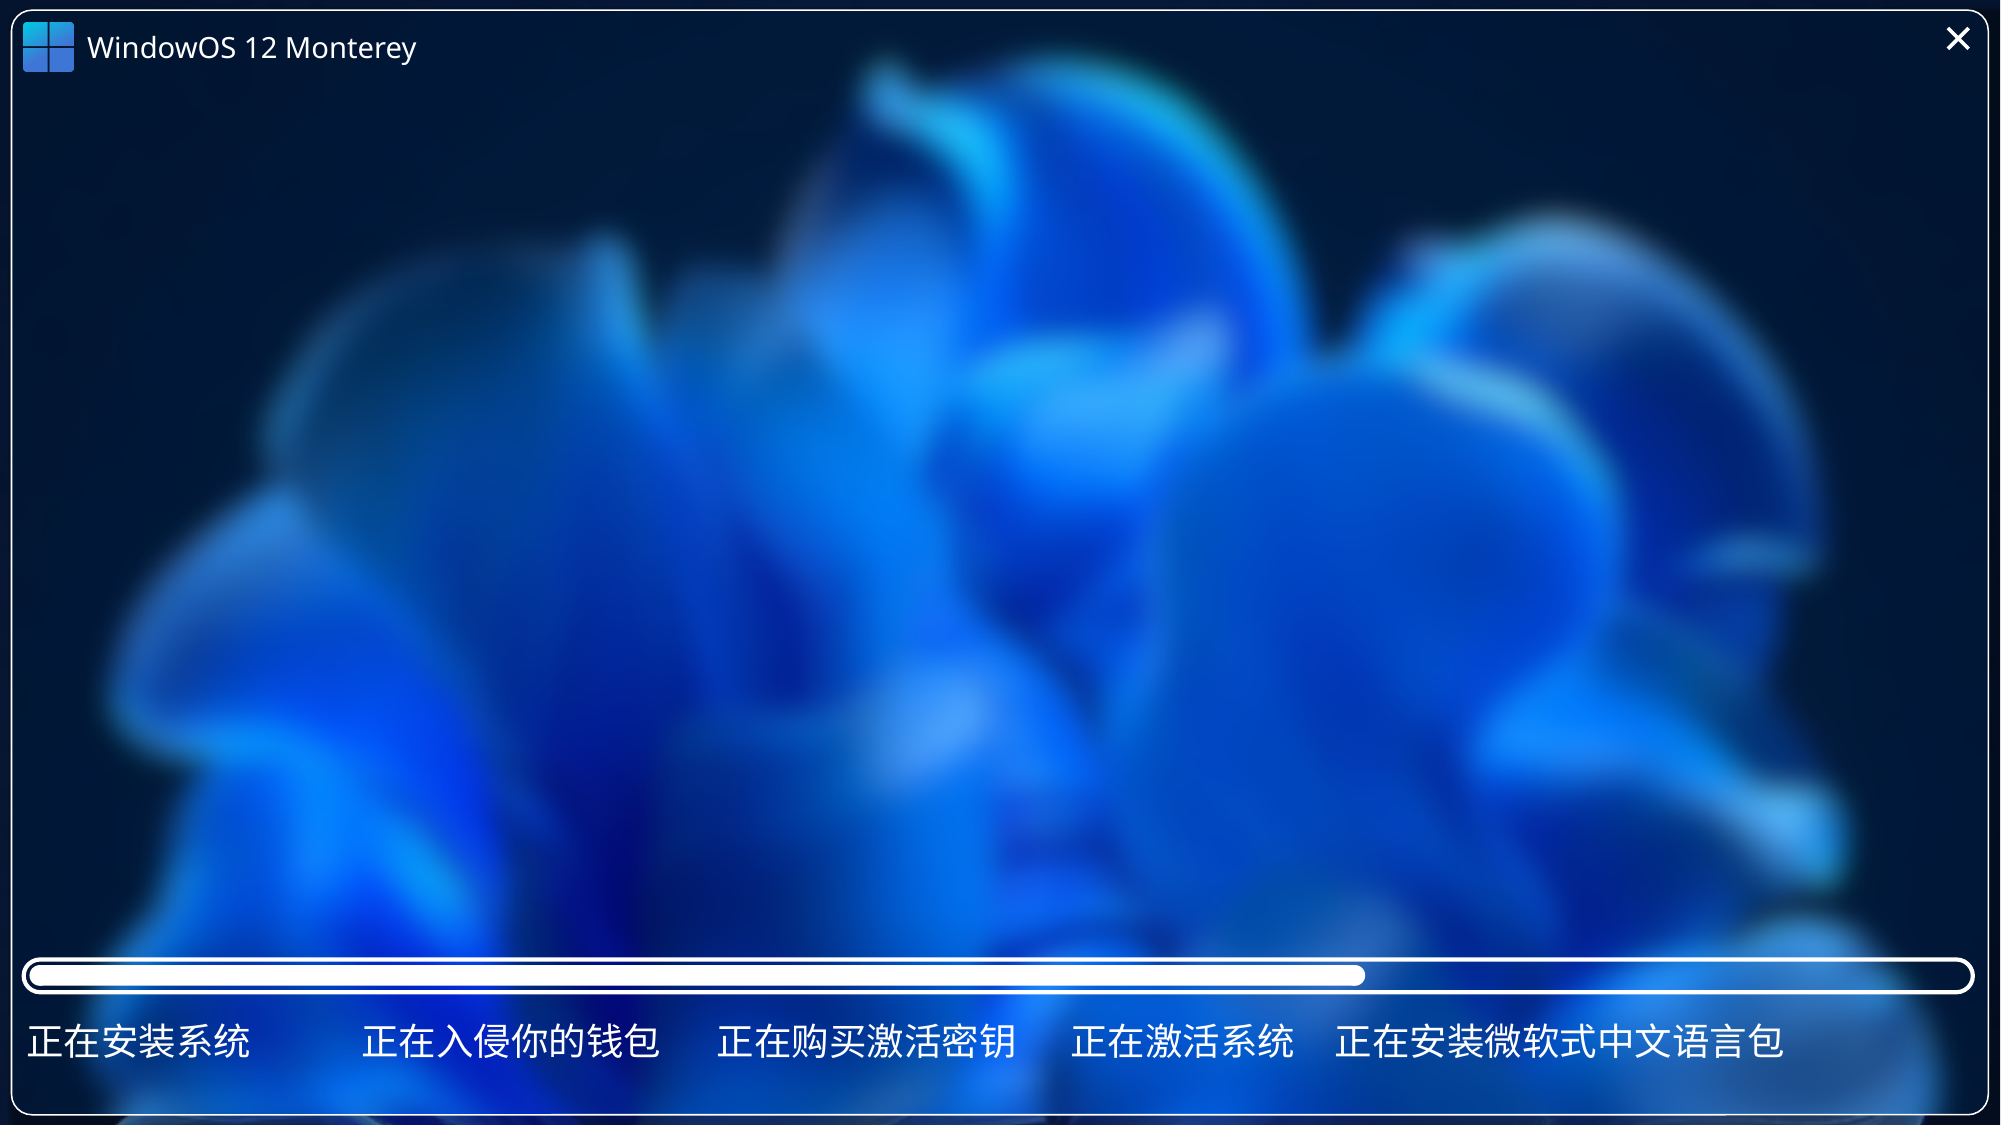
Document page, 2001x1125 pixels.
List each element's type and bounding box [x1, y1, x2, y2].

picture [0, 0, 2001, 1125]
text_box [23, 22, 431, 73]
